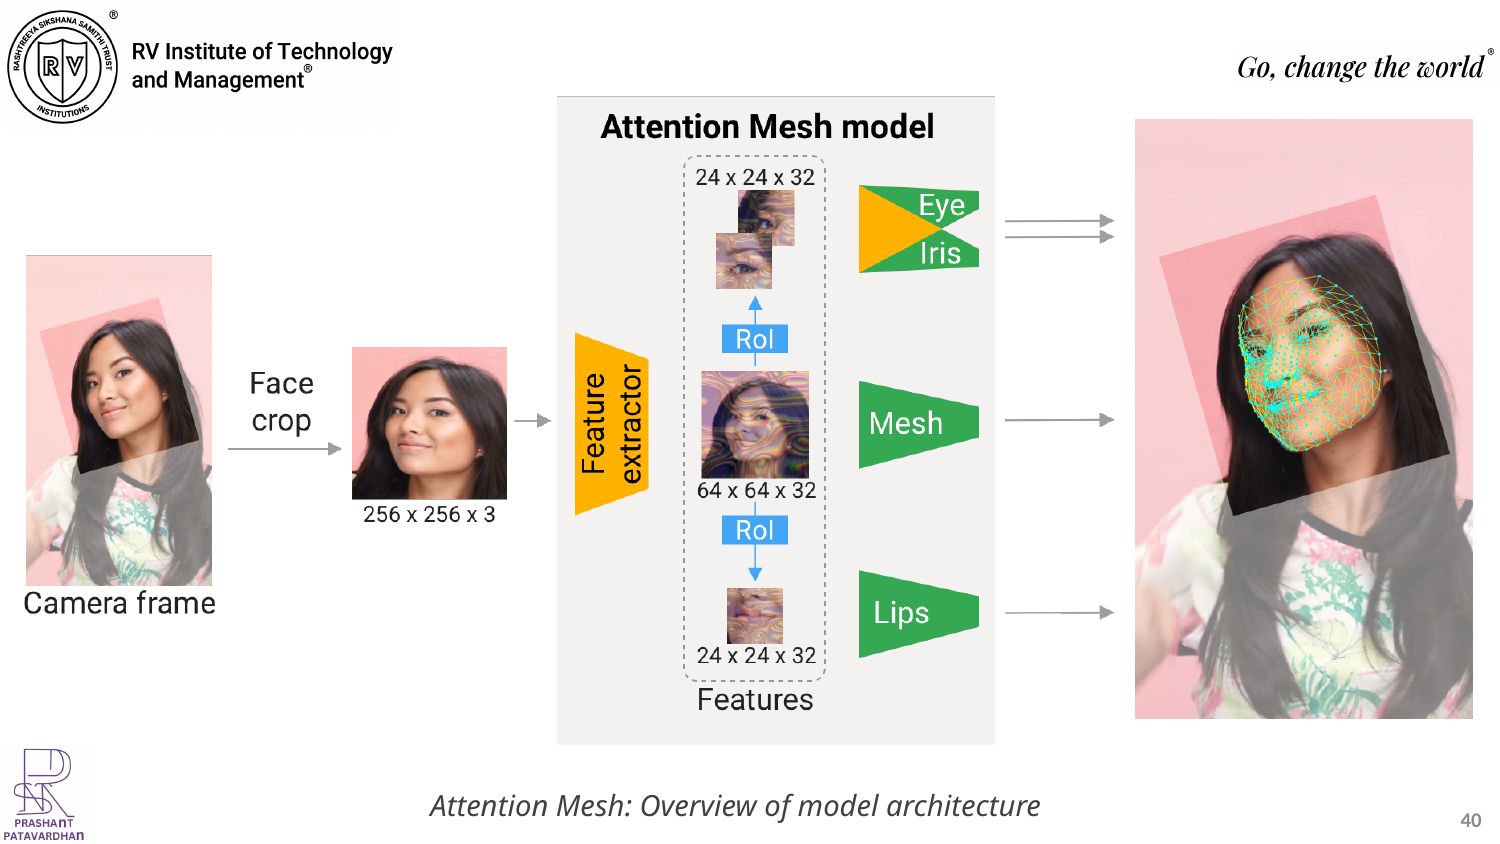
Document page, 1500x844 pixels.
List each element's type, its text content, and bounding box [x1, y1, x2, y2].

slide_number 40 [1159, 796, 1497, 842]
picture [0, 0, 1500, 844]
text_box Attention Mesh: Overview of model architecture [415, 780, 1057, 830]
